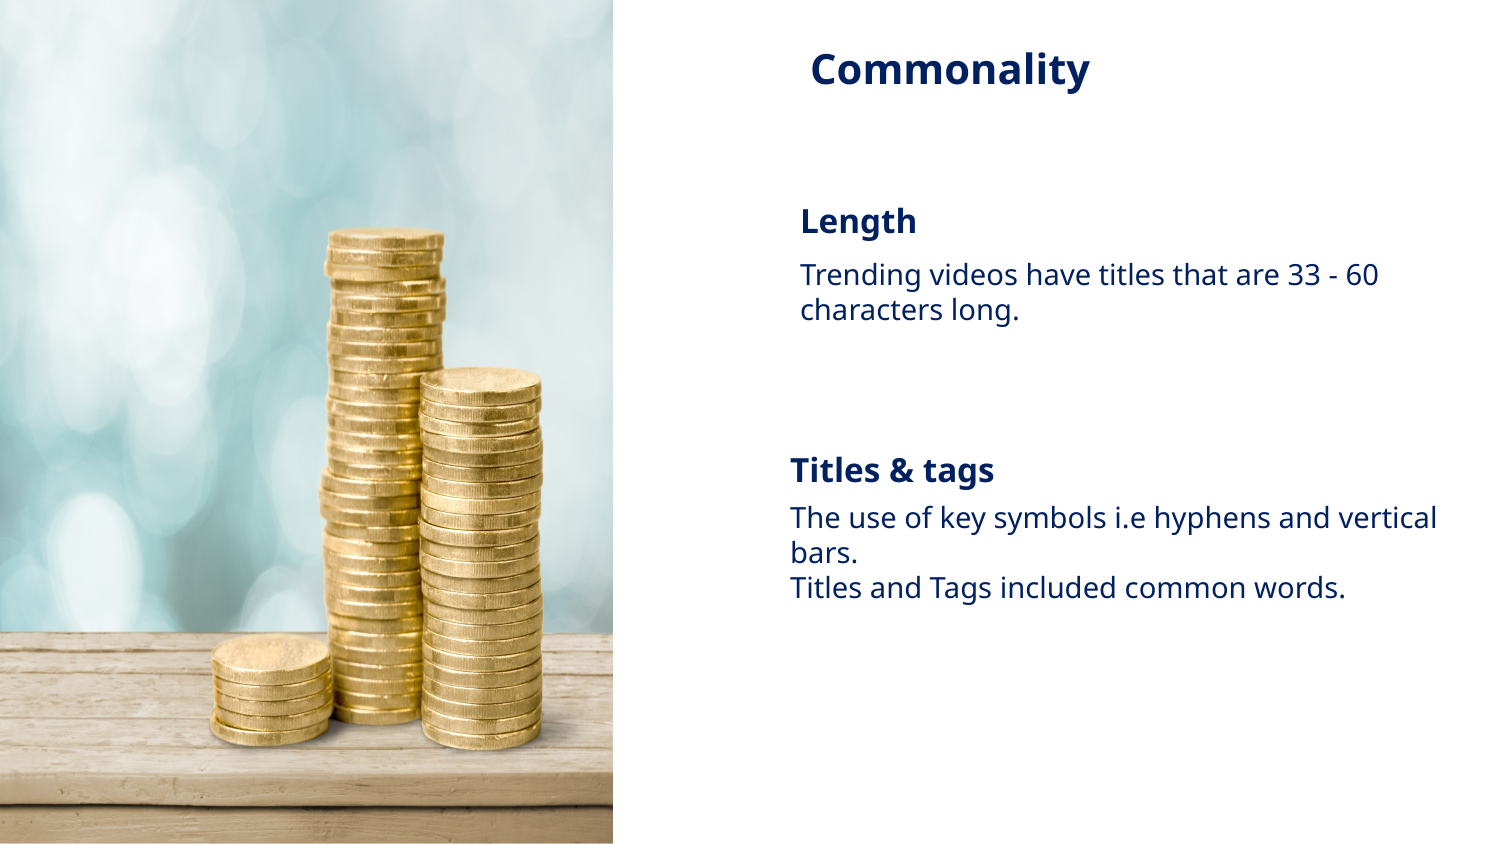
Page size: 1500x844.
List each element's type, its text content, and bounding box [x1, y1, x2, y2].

picture [0, 0, 613, 844]
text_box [784, 192, 1405, 335]
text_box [775, 441, 1465, 614]
text_box Commonality [795, 35, 1405, 101]
